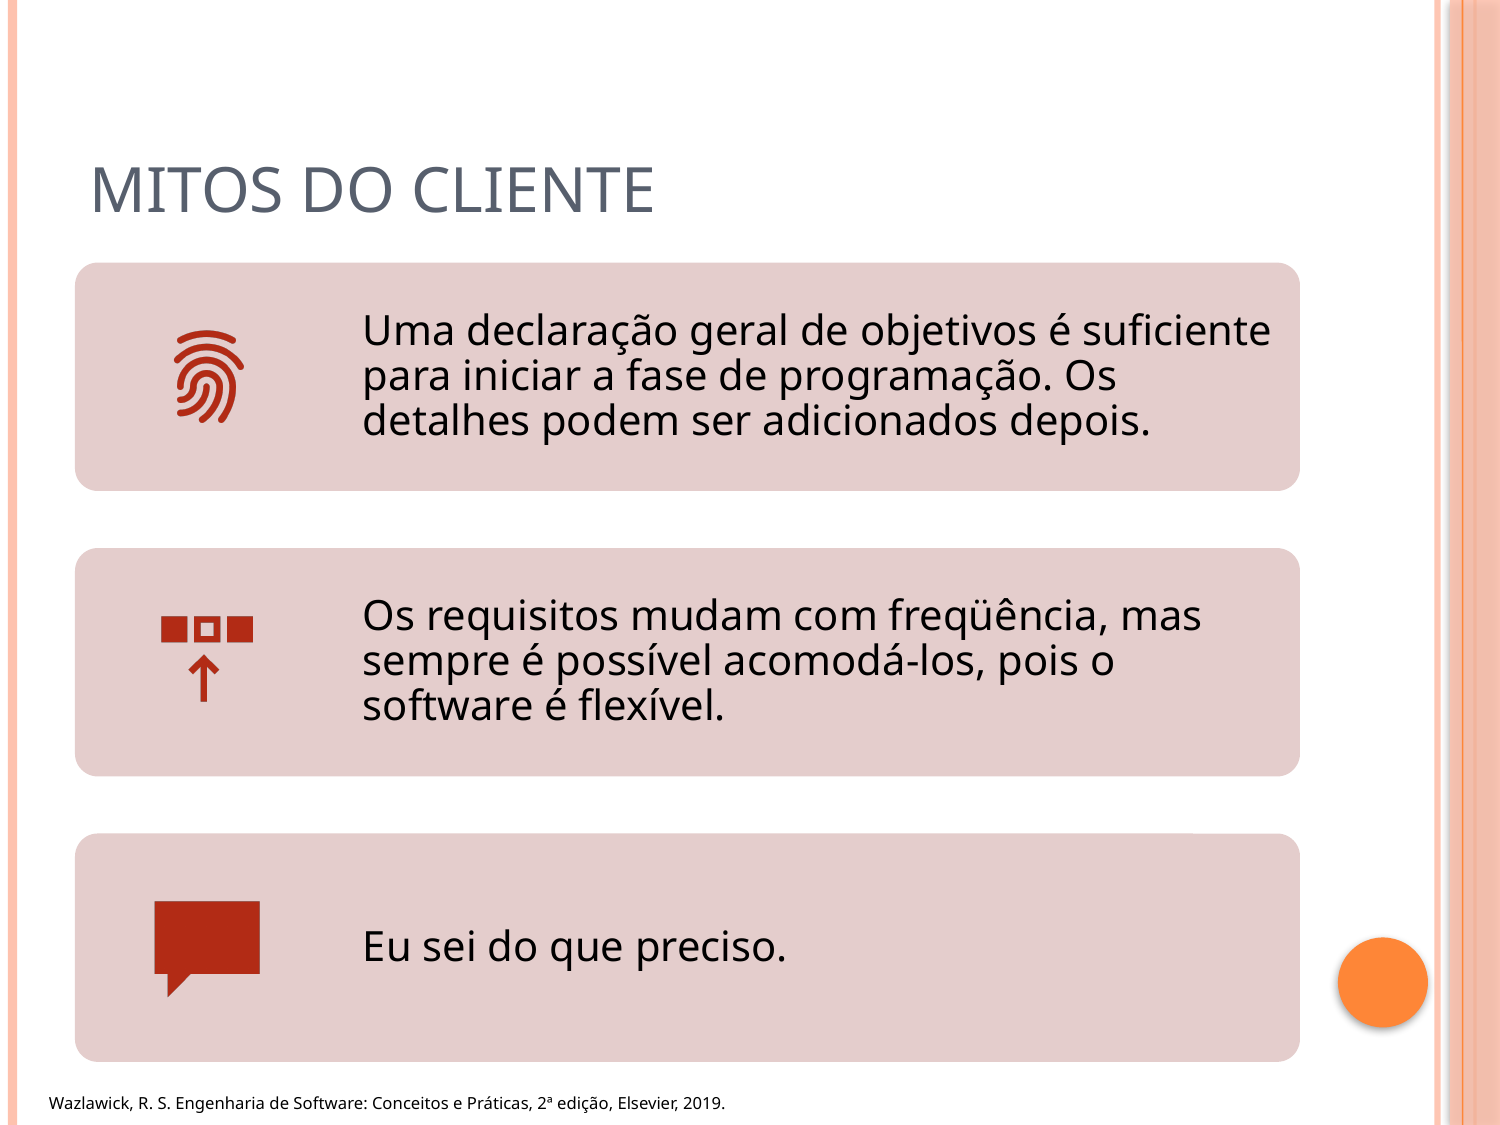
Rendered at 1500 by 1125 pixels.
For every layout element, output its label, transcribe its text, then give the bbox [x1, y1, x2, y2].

title Mitos do Cliente [75, 45, 1300, 233]
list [74, 261, 1301, 1063]
